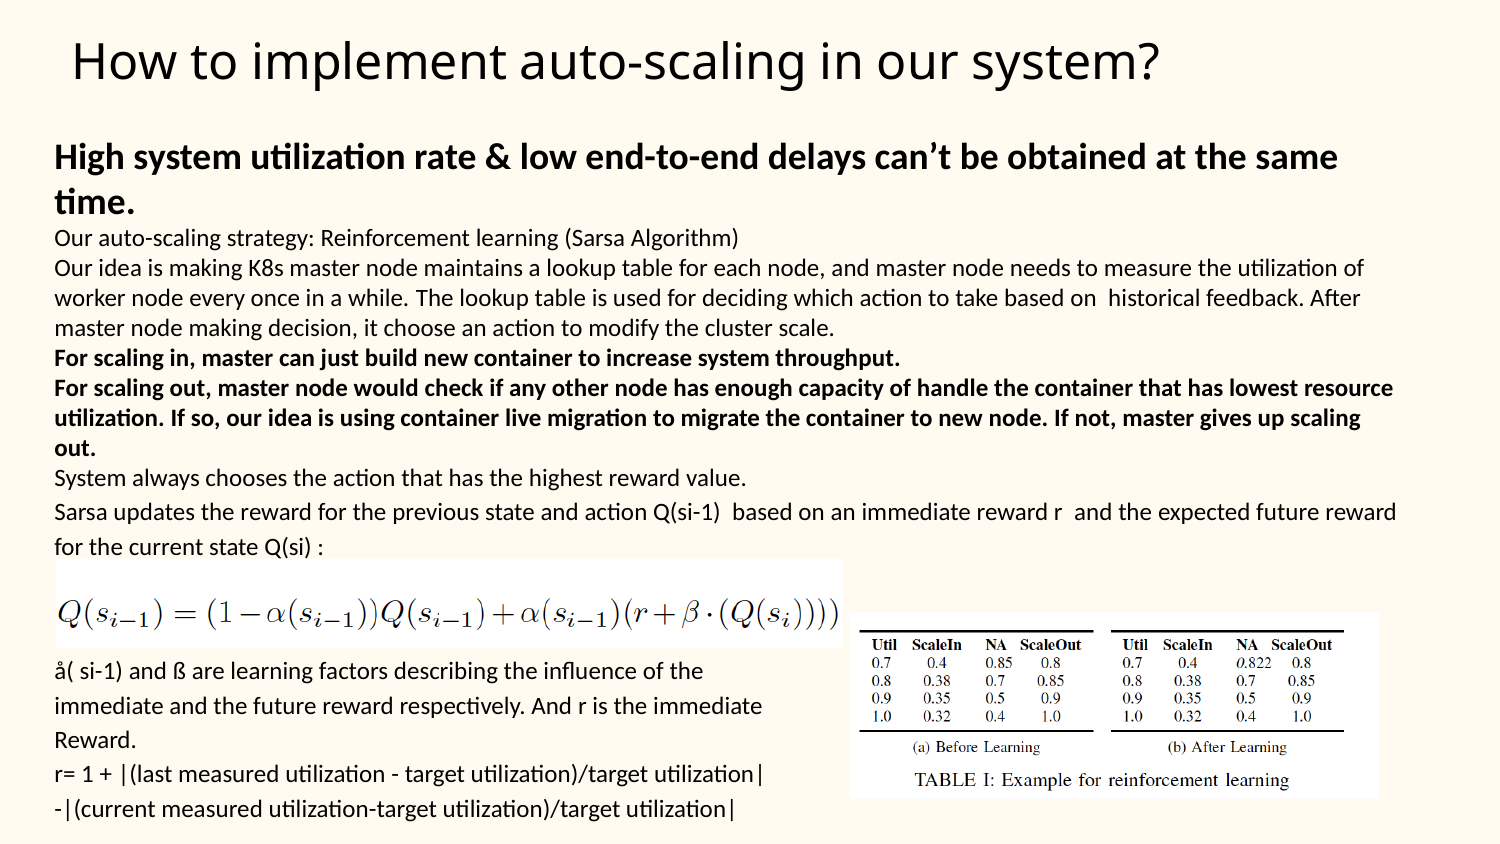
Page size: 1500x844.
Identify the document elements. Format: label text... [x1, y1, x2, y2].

text_box High system utilization rate & low end-to-end delays can’t be obtained at the same time. Our auto-scaling strategy: Reinforcement learning (Sarsa Algorithm) Our idea is making K8s master node maintains a lookup table for each node, and master node needs to measure the utilization of worker node every once in a while. The lookup table is used for deciding which action to take based on historical feedback. After master node making decision, it choose an action to modify the cluster scale. For scaling in, master can just build new container to increase system throughput. For scaling out, master node would check if any other node has enough capacity of handle the container that has lowest resource utilization. If so, our idea is using container live migration to migrate the container to new node. If not, master gives up scaling out. System always chooses the action that has the highest reward value. Sarsa updates the reward for the previous state and action Q(si-1) based on an immediate reward r and the expected future reward for the current state Q(si) : å( si-1) and ß are learning factors describing the influence of the immediate and the future reward respectively. And r is the immediate Reward. r= 1 + |(last measured utilization - target utilization)/target utilization| -|(current measured utilization-target utilization)/target utilization| [39, 116, 1421, 837]
picture [56, 559, 843, 648]
text_box How to implement auto-scaling in our system? [56, 14, 1379, 103]
picture [848, 611, 1379, 799]
